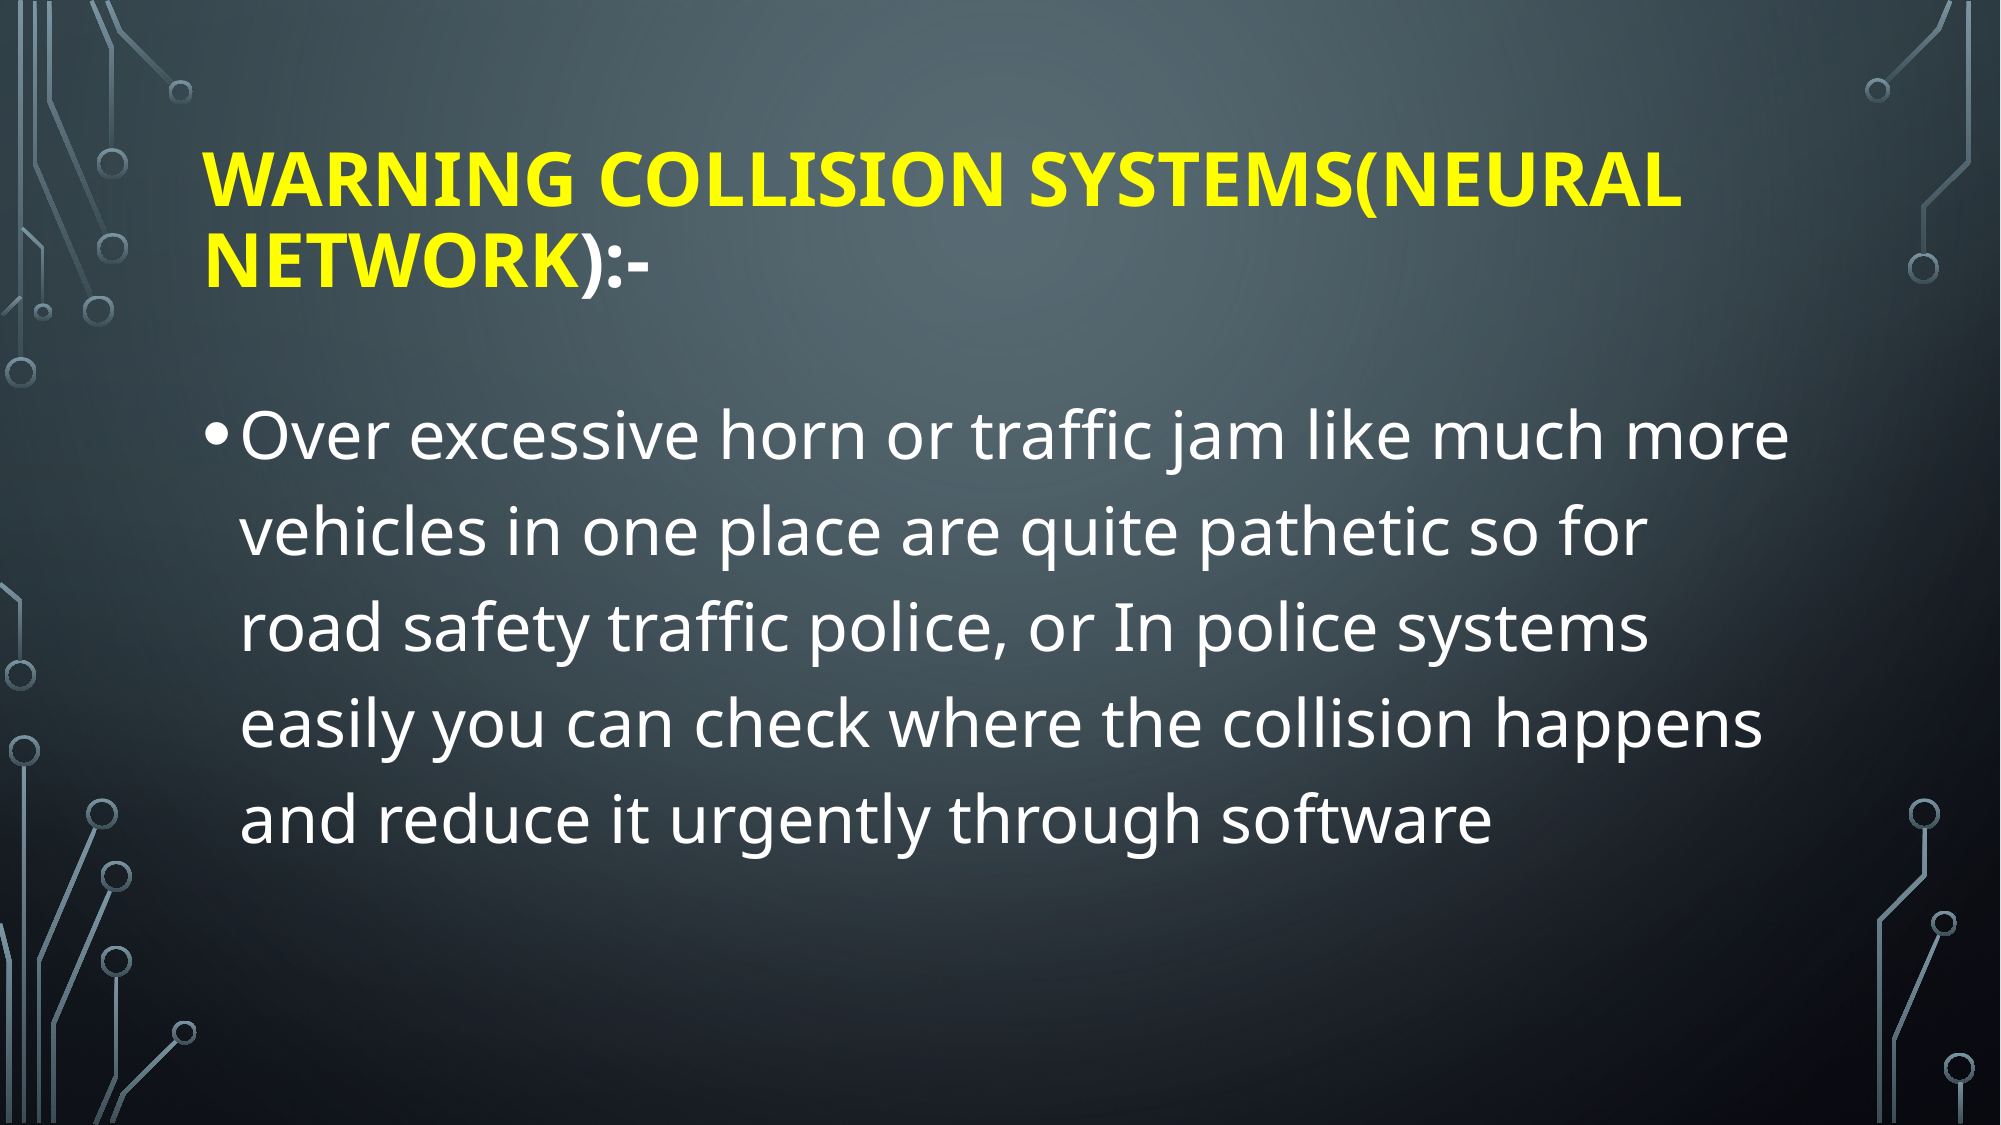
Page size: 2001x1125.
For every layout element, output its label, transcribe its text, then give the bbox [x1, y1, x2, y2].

title Warning Collision systems(Neural Network):- [187, 101, 1813, 344]
list Over excessive horn or traffic jam like much more vehicles in one place are quite pathetic so for road safety traffic police, or In police systems easily you can check where the collision happens and reduce it urgently through software [187, 369, 1813, 950]
